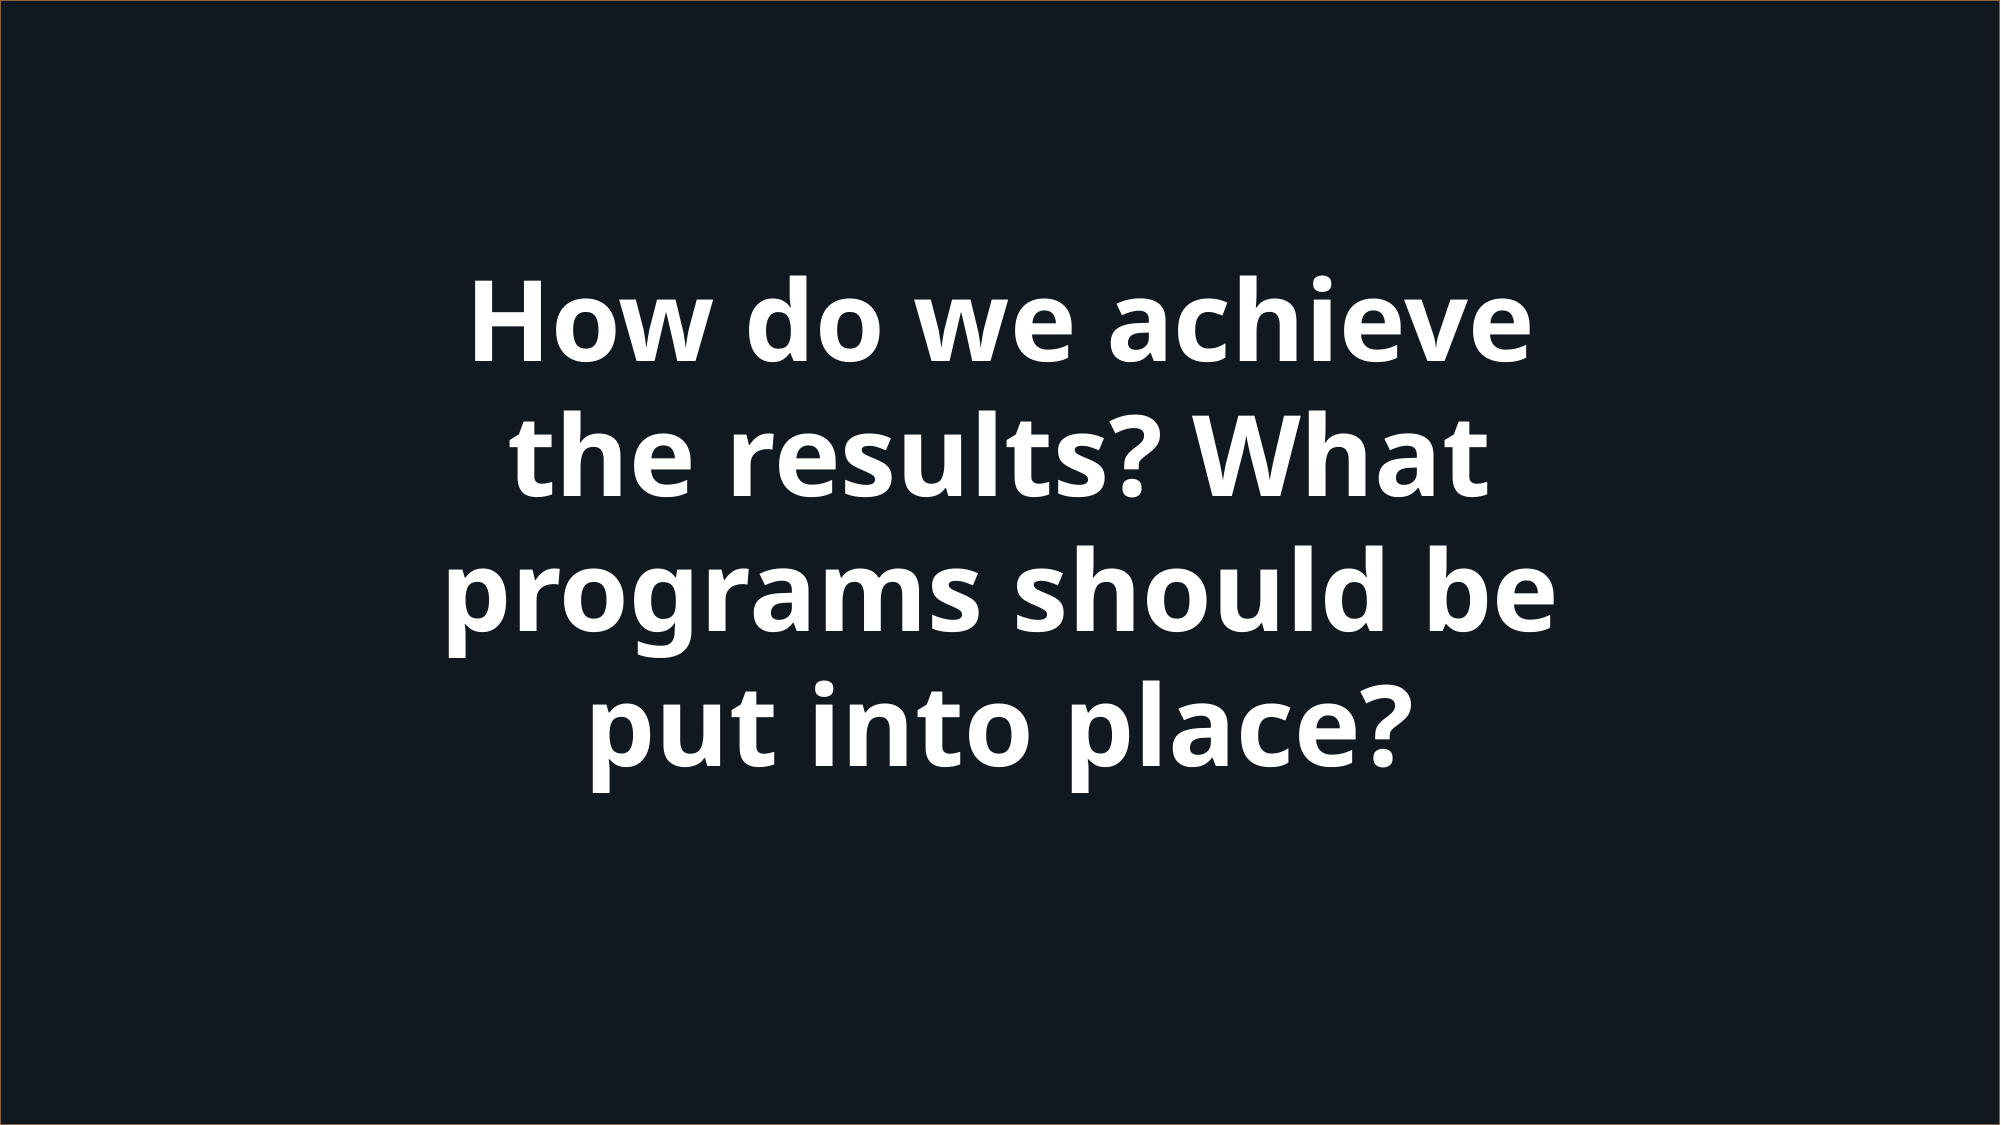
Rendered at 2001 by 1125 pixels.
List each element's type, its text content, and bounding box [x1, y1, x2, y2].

text_box How do we achieve the results? What programs should be put into place? [418, 241, 1582, 797]
text_box [0, 0, 2000, 1125]
